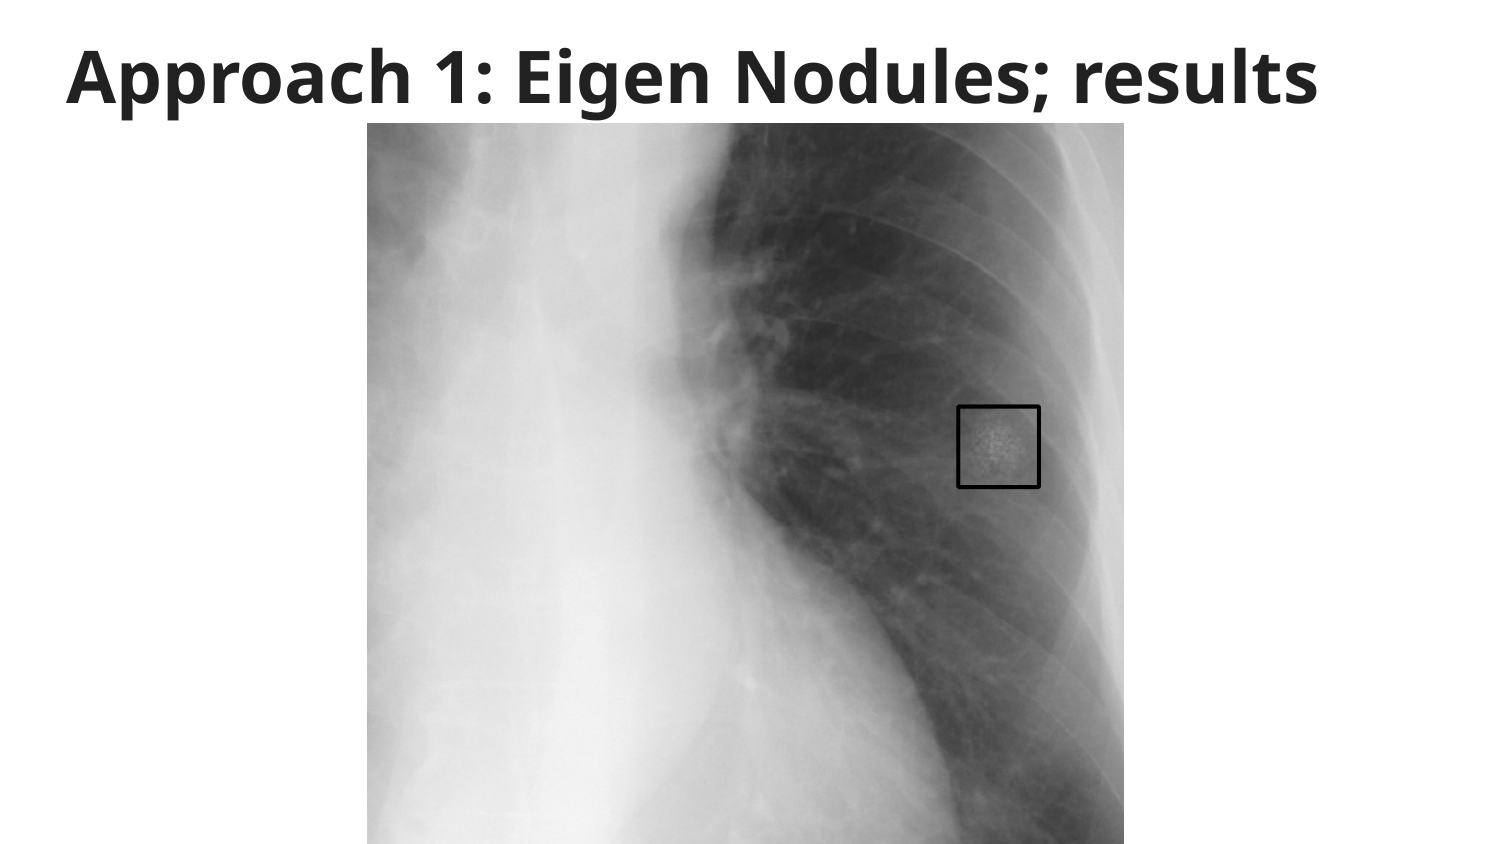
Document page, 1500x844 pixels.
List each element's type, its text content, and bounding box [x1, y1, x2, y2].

picture [367, 123, 1124, 844]
title Approach 1: Eigen Nodules; results [51, 10, 1449, 142]
